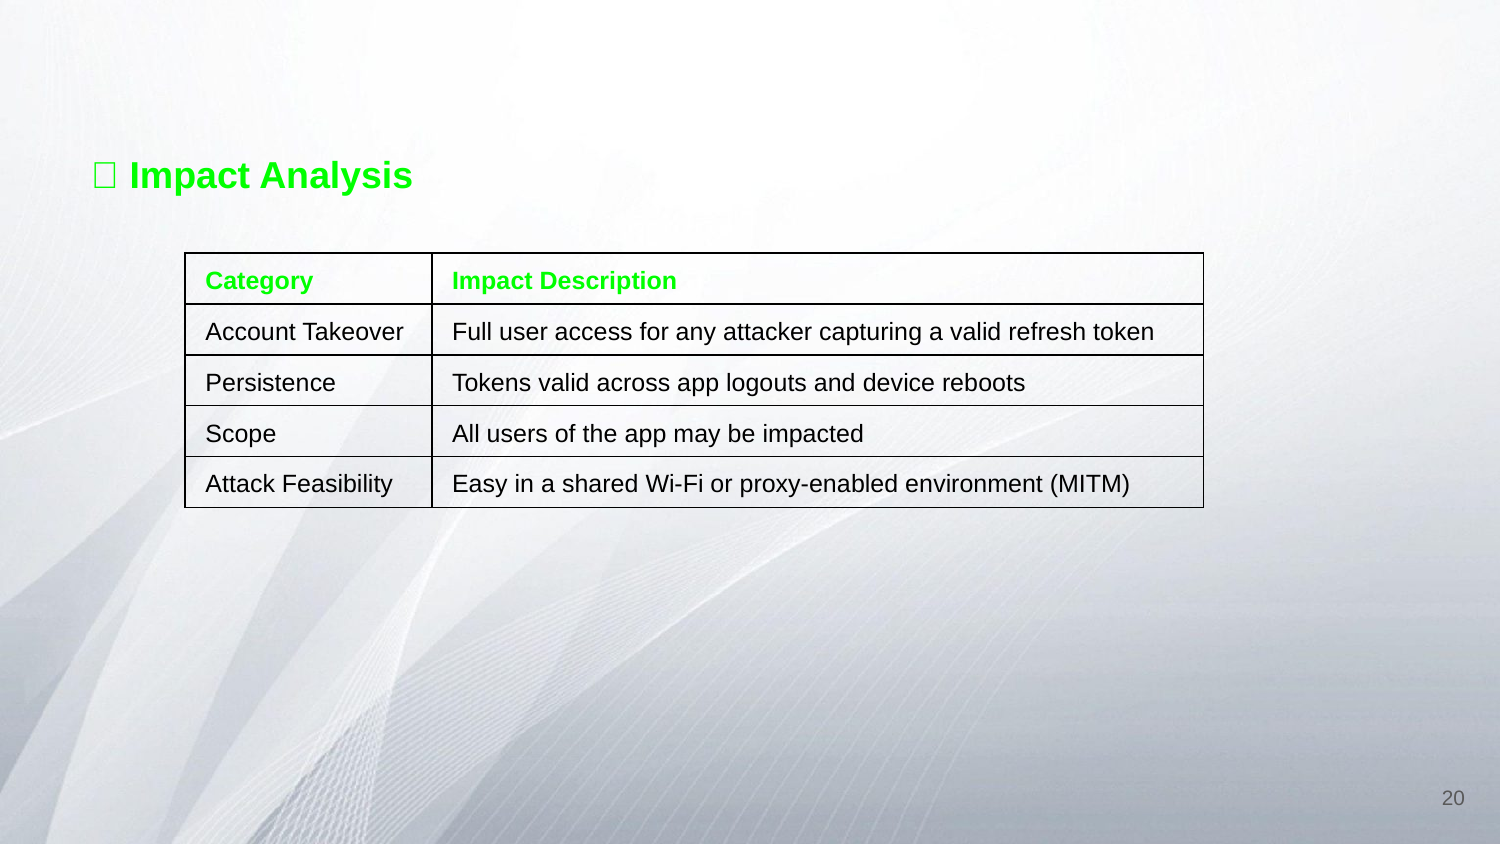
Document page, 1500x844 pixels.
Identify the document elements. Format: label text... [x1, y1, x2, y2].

table_cell Full user access for any attacker capturing a valid refresh token [433, 305, 1203, 354]
table_cell Tokens valid across app logouts and device reboots [433, 356, 1203, 405]
picture [0, 0, 1500, 844]
table_cell Easy in a shared Wi-Fi or proxy-enabled environment (MITM) [433, 457, 1203, 507]
table_header Impact Description [433, 254, 1203, 303]
table_cell All users of the app may be impacted [433, 406, 1203, 456]
text_box 🎯 Impact Analysis [75, 73, 568, 263]
table_cell Attack Feasibility [186, 457, 431, 507]
table_cell Account Takeover [186, 305, 431, 354]
table_header Category [186, 263, 431, 303]
slide_number ‹#› [1389, 764, 1480, 830]
table_cell Scope [186, 406, 431, 456]
table_cell Persistence [186, 356, 431, 405]
